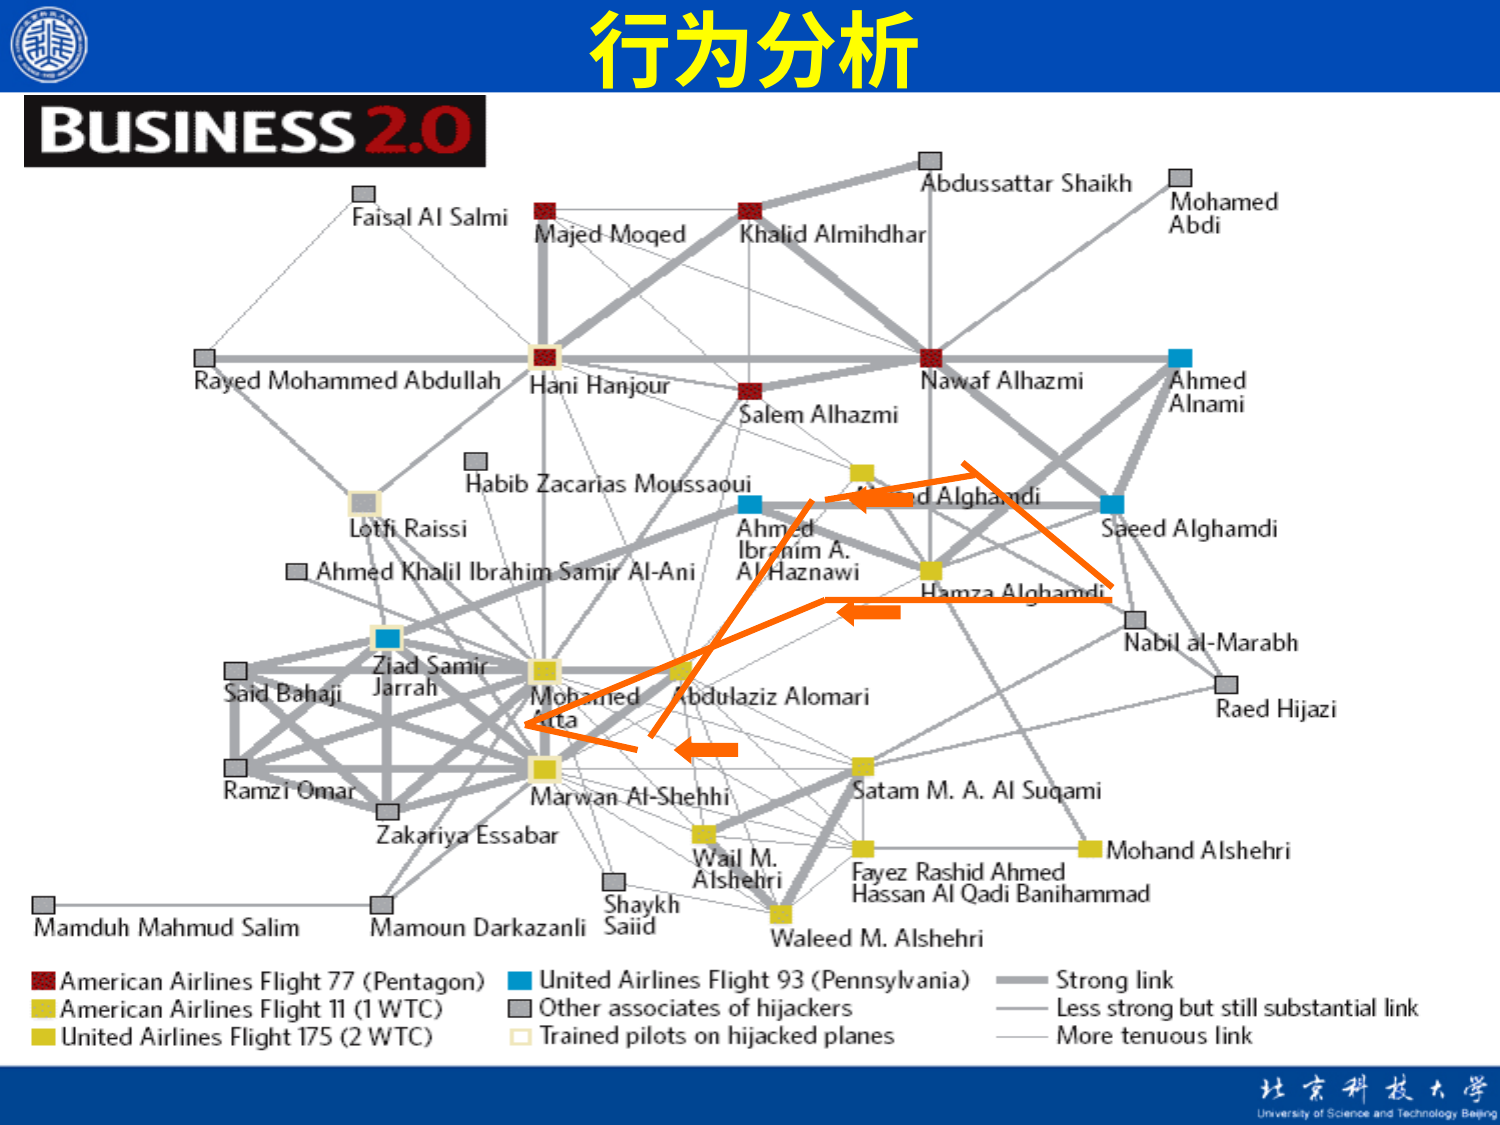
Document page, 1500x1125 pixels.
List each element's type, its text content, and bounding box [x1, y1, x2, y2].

title 行为分析 [24, 8, 1485, 88]
picture [0, 0, 1500, 1125]
